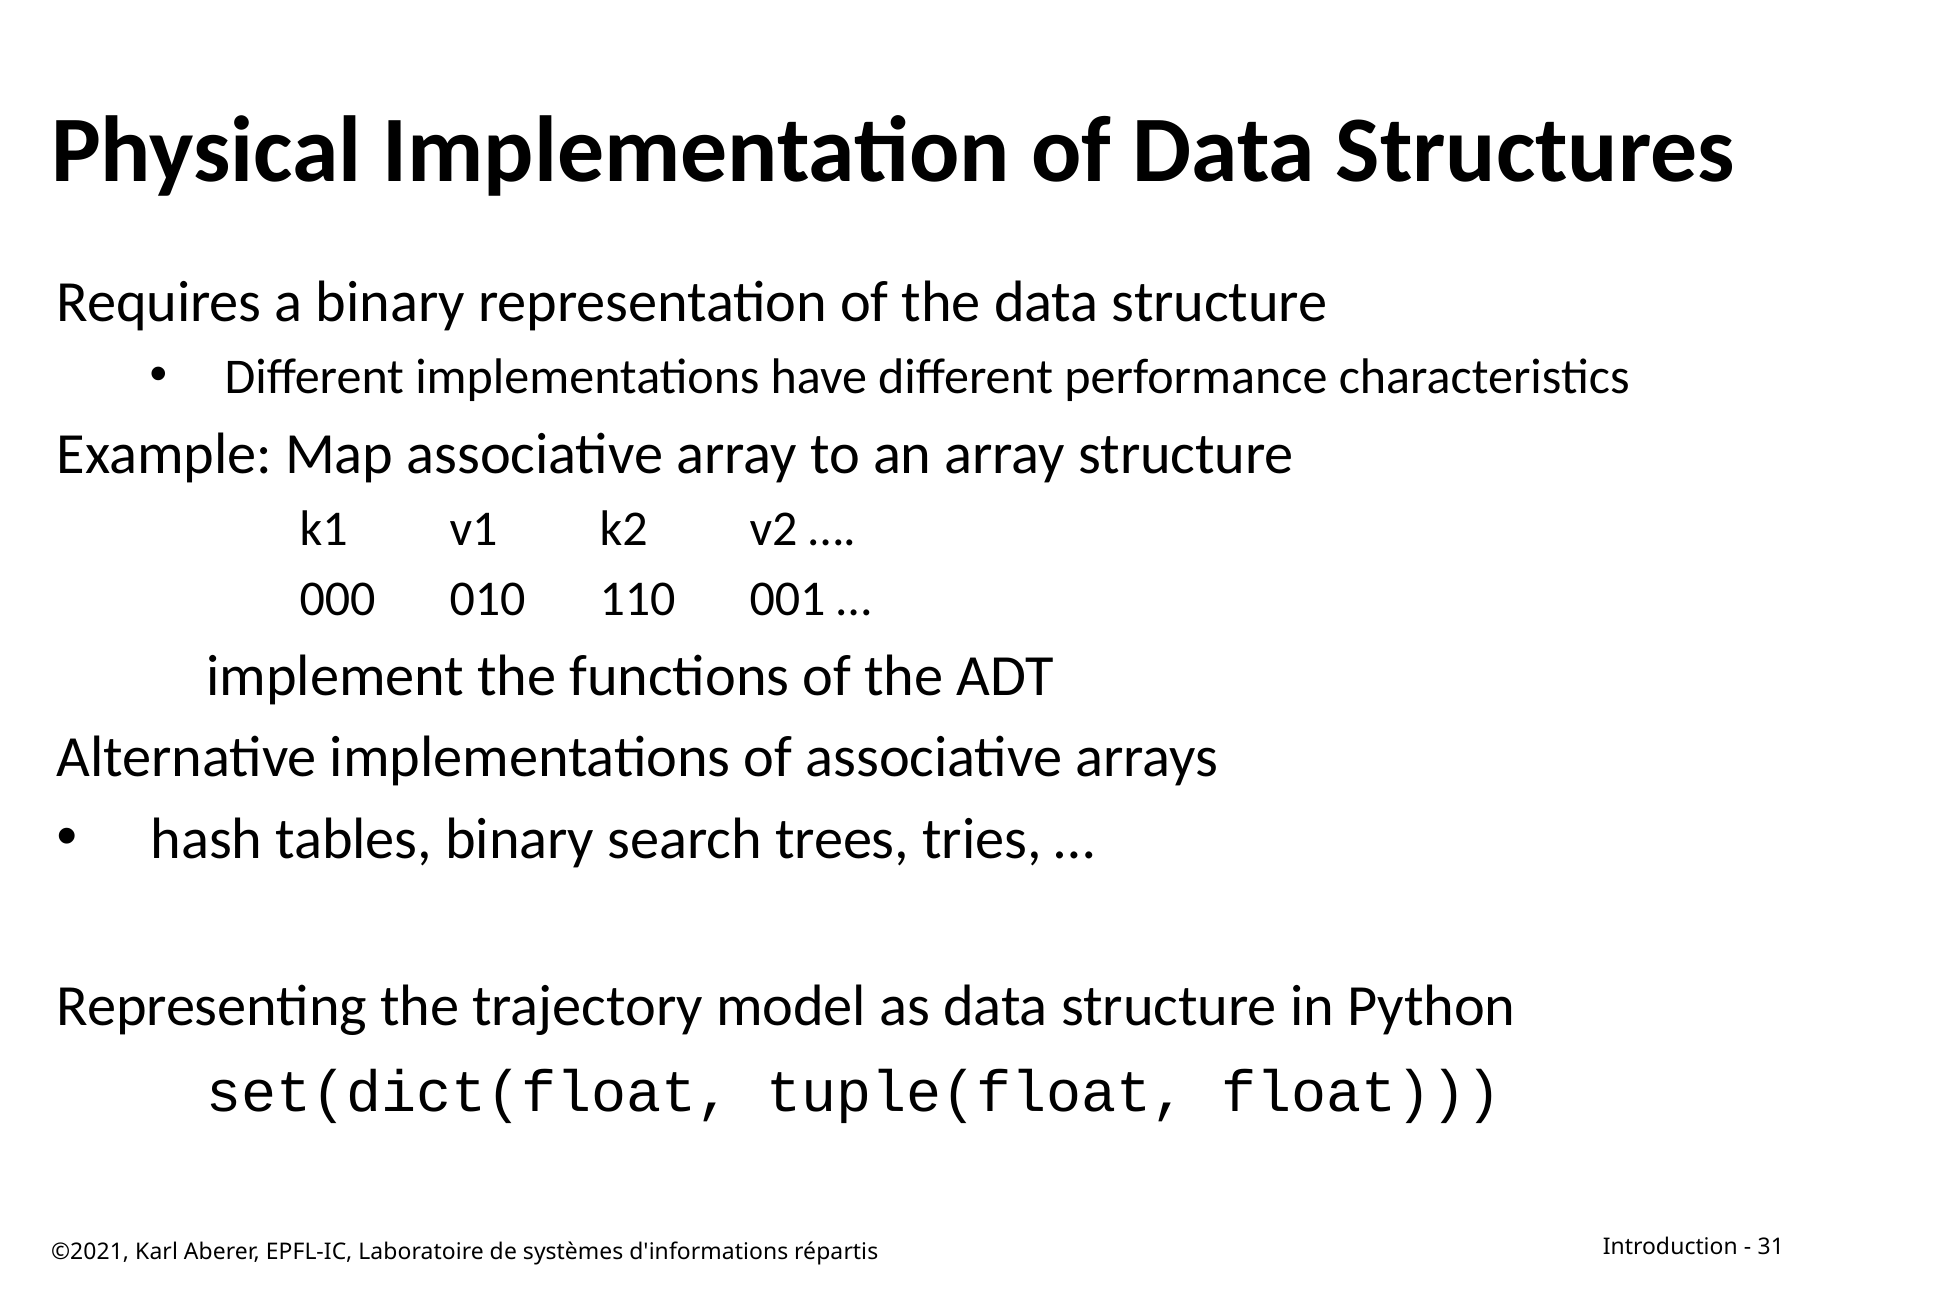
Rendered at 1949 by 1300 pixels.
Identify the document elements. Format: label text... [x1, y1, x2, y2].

title Physical Implementation of Data Structures [32, 57, 1803, 232]
list Requires a binary representation of the data structure Different implementations have different performance characteristics Example: Map associative array to an array structure k1 v1 k2 v2 …. 000 010 110 001 … implement the functions of the ADT Alternative implementations of associative arrays hash tables, binary search trees, tries, … Representing the trajectory model as data structure in Python set(dict(float, tuple(float, float))) [37, 253, 1809, 1208]
footer ©2021, Karl Aberer, EPFL-IC, Laboratoire de systèmes d'informations répartis [32, 1227, 1284, 1271]
